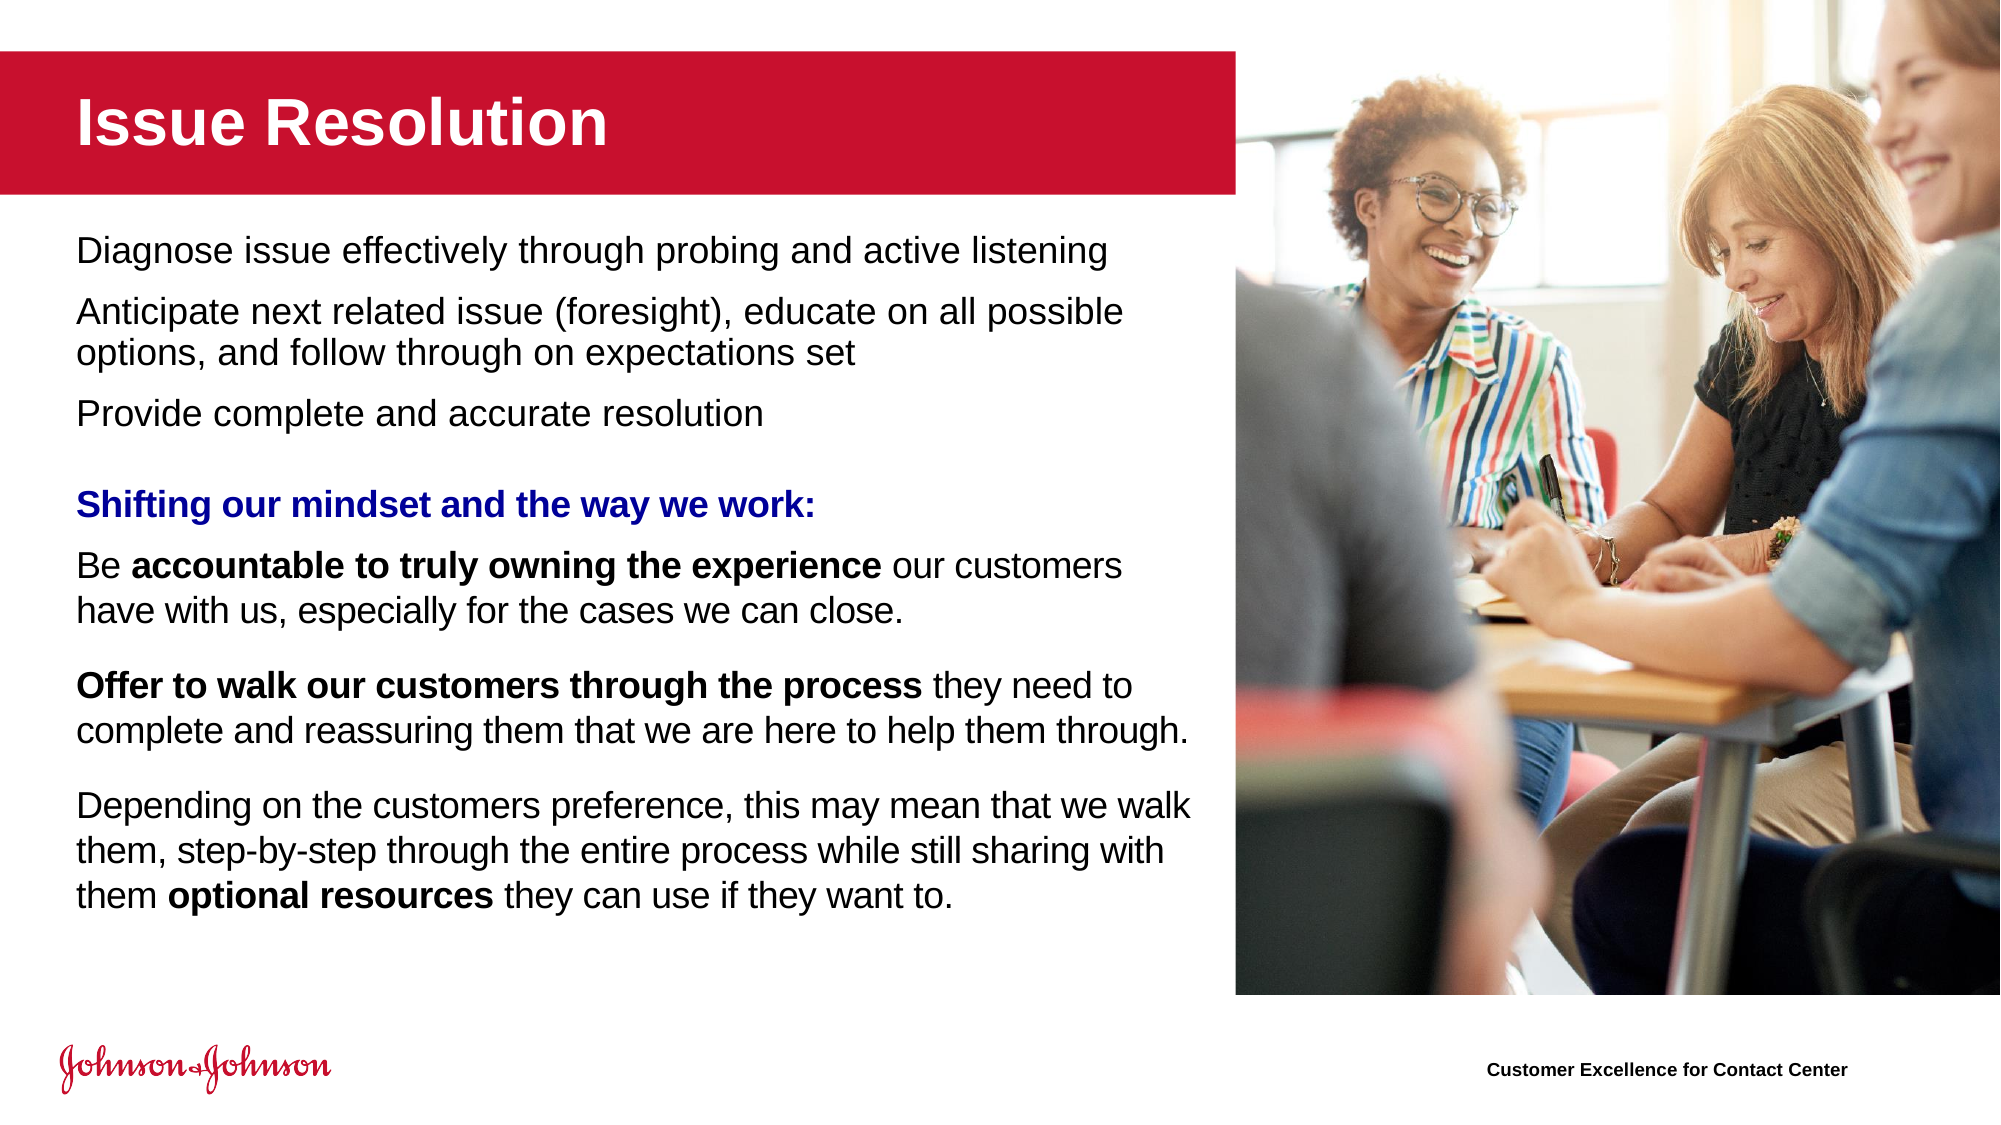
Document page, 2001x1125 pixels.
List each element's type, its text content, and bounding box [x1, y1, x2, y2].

picture [59, 1044, 332, 1095]
text_box Diagnose issue effectively through probing and active listening Anticipate next related issue (foresight), educate on all possible options, and follow through on expectations set Provide complete and accurate resolution [61, 223, 1188, 442]
picture [1235, 0, 2000, 995]
text_box Issue Resolution [61, 80, 1008, 168]
text_box Be accountable to truly owning the experience our customers have with us, especially for the cases we can close. Offer to walk our customers through the process they need to complete and reassuring them that we are here to help them through. Depending on the customers preference, this may mean that we walk them, step-by-step through the entire process while still sharing with them optional resources they can use if they want to. [61, 533, 1222, 924]
text_box Shifting our mindset and the way we work: [61, 473, 988, 533]
text_box [0, 50, 1235, 196]
